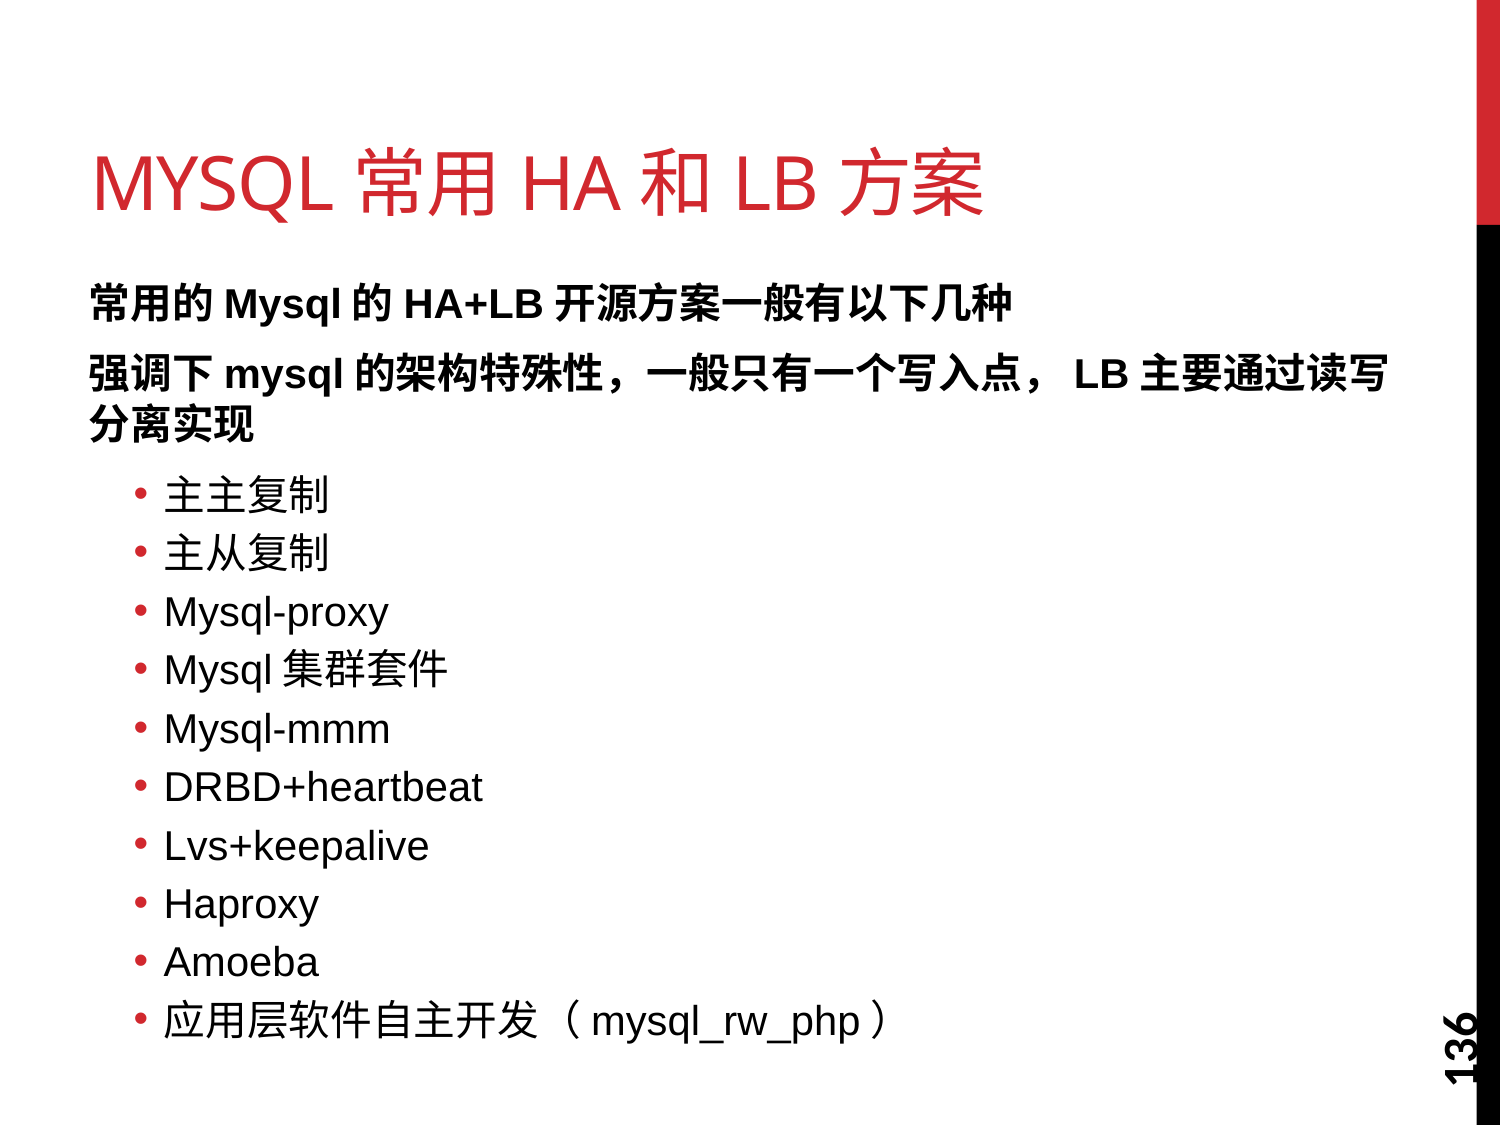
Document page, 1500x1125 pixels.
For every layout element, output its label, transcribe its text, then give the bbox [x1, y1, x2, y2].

title mysql常用HA和LB方案 [75, 45, 1114, 233]
list 常用的Mysql的HA+LB开源方案一般有以下几种 强调下mysql的架构特殊性，一般只有一个写入点，LB主要通过读写分离实现 主主复制 主从复制 Mysql-proxy Mysql集群套件 Mysql-mmm DRBD+heartbeat Lvs+keepalive Haproxy Amoeba 应用层软件自主开发（mysql_rw_php） [73, 268, 1424, 1012]
slide_number 136 [1427, 887, 1488, 1104]
